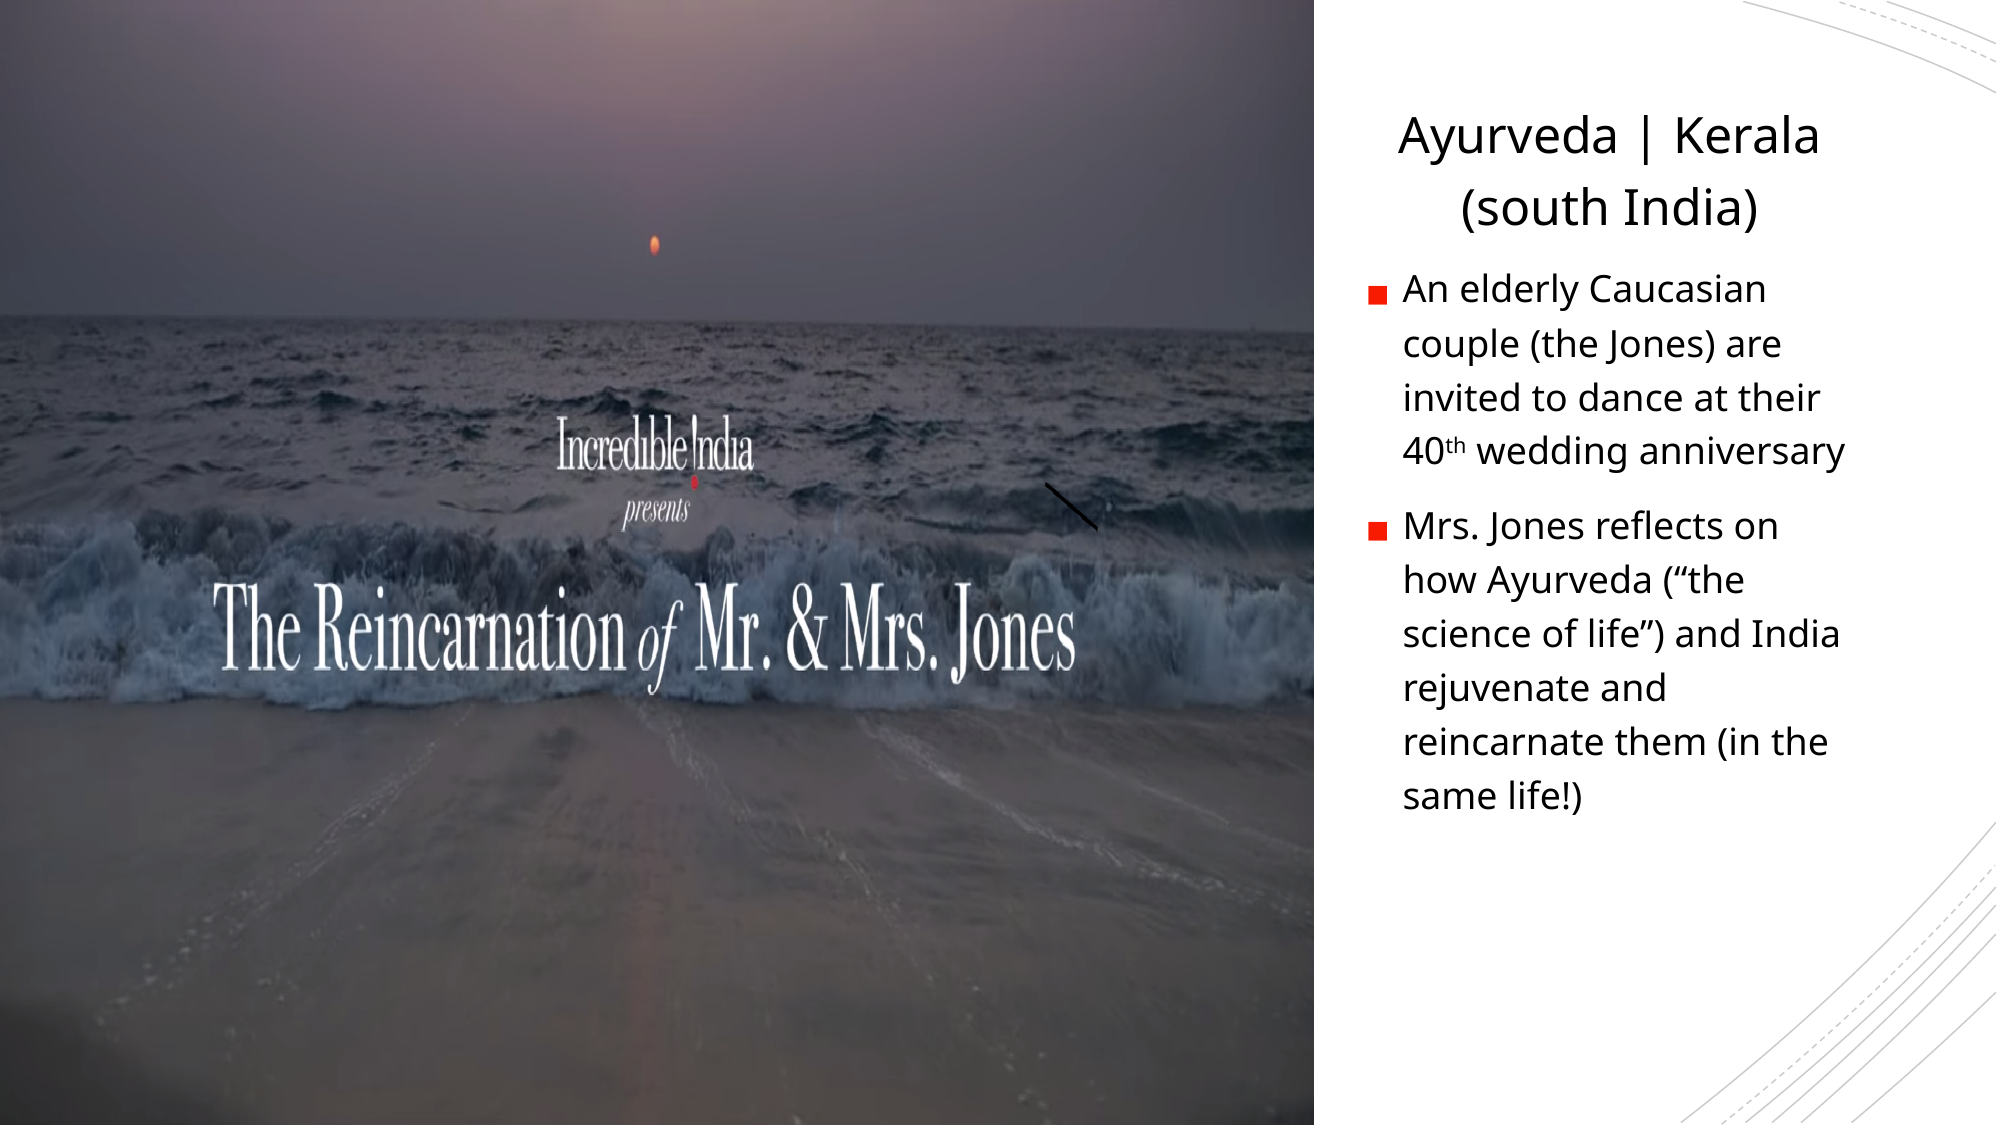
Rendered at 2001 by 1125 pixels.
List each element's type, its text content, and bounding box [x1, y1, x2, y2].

picture [0, 0, 1314, 1125]
list Ayurveda | Kerala (south India) An elderly Caucasian couple (the Jones) are invited to dance at their 40th wedding anniversary Mrs. Jones reflects on how Ayurveda (“the science of life”) and India rejuvenate and reincarnate them (in the same life!) [1350, 84, 1871, 887]
